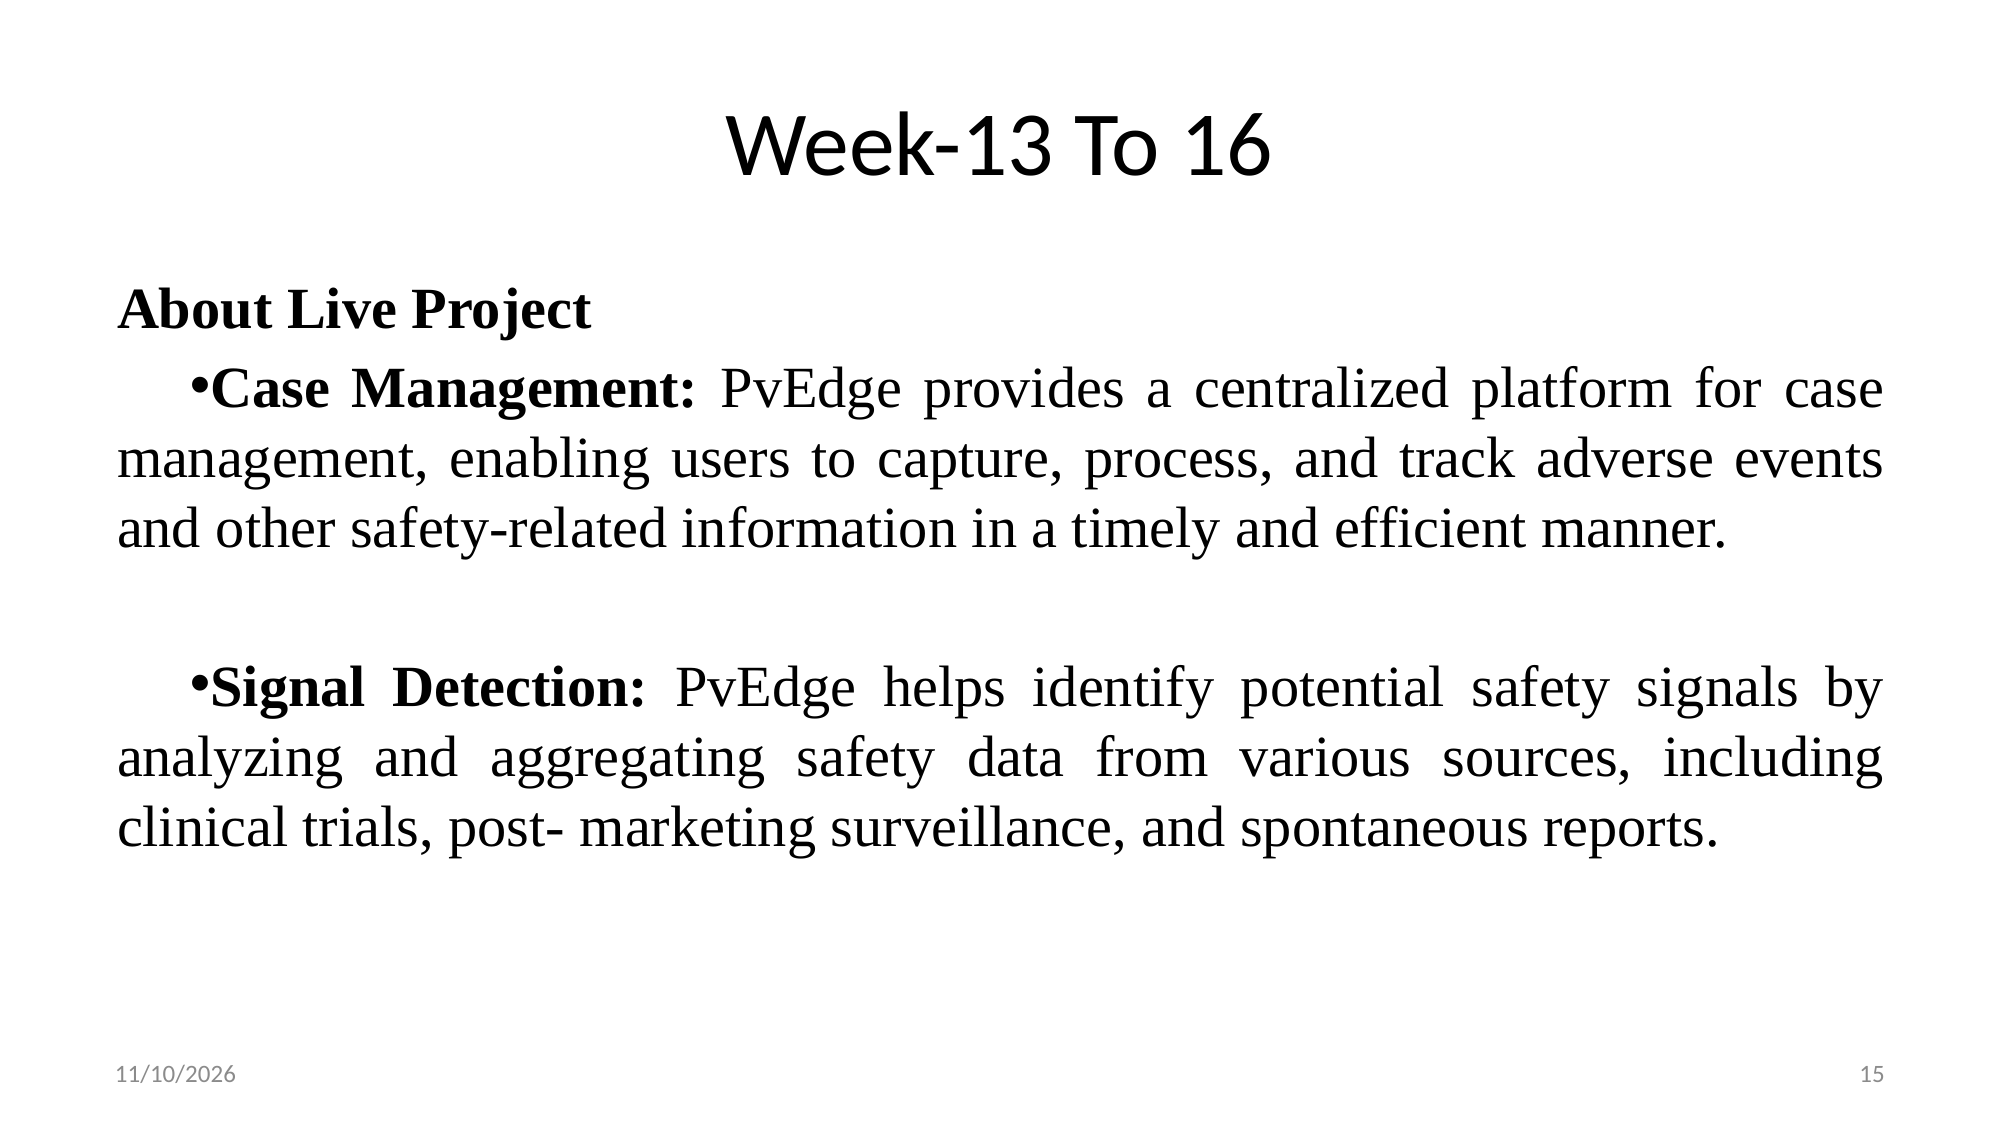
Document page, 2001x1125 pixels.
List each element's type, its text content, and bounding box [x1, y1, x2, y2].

title Week-13 To 16 [99, 45, 1900, 233]
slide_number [99, 1042, 567, 1103]
list About Live Project Case Management: PvEdge provides a centralized platform for case management, enabling users to capture, process, and track adverse events and other safety-related information in a timely and efficient manner. Signal Detection: PvEdge helps identify potential safety signals by analyzing and aggregating safety data from various sources, including clinical trials, post- marketing surveillance, and spontaneous reports. [99, 262, 1900, 1005]
slide_number 15 [1433, 1042, 1900, 1103]
